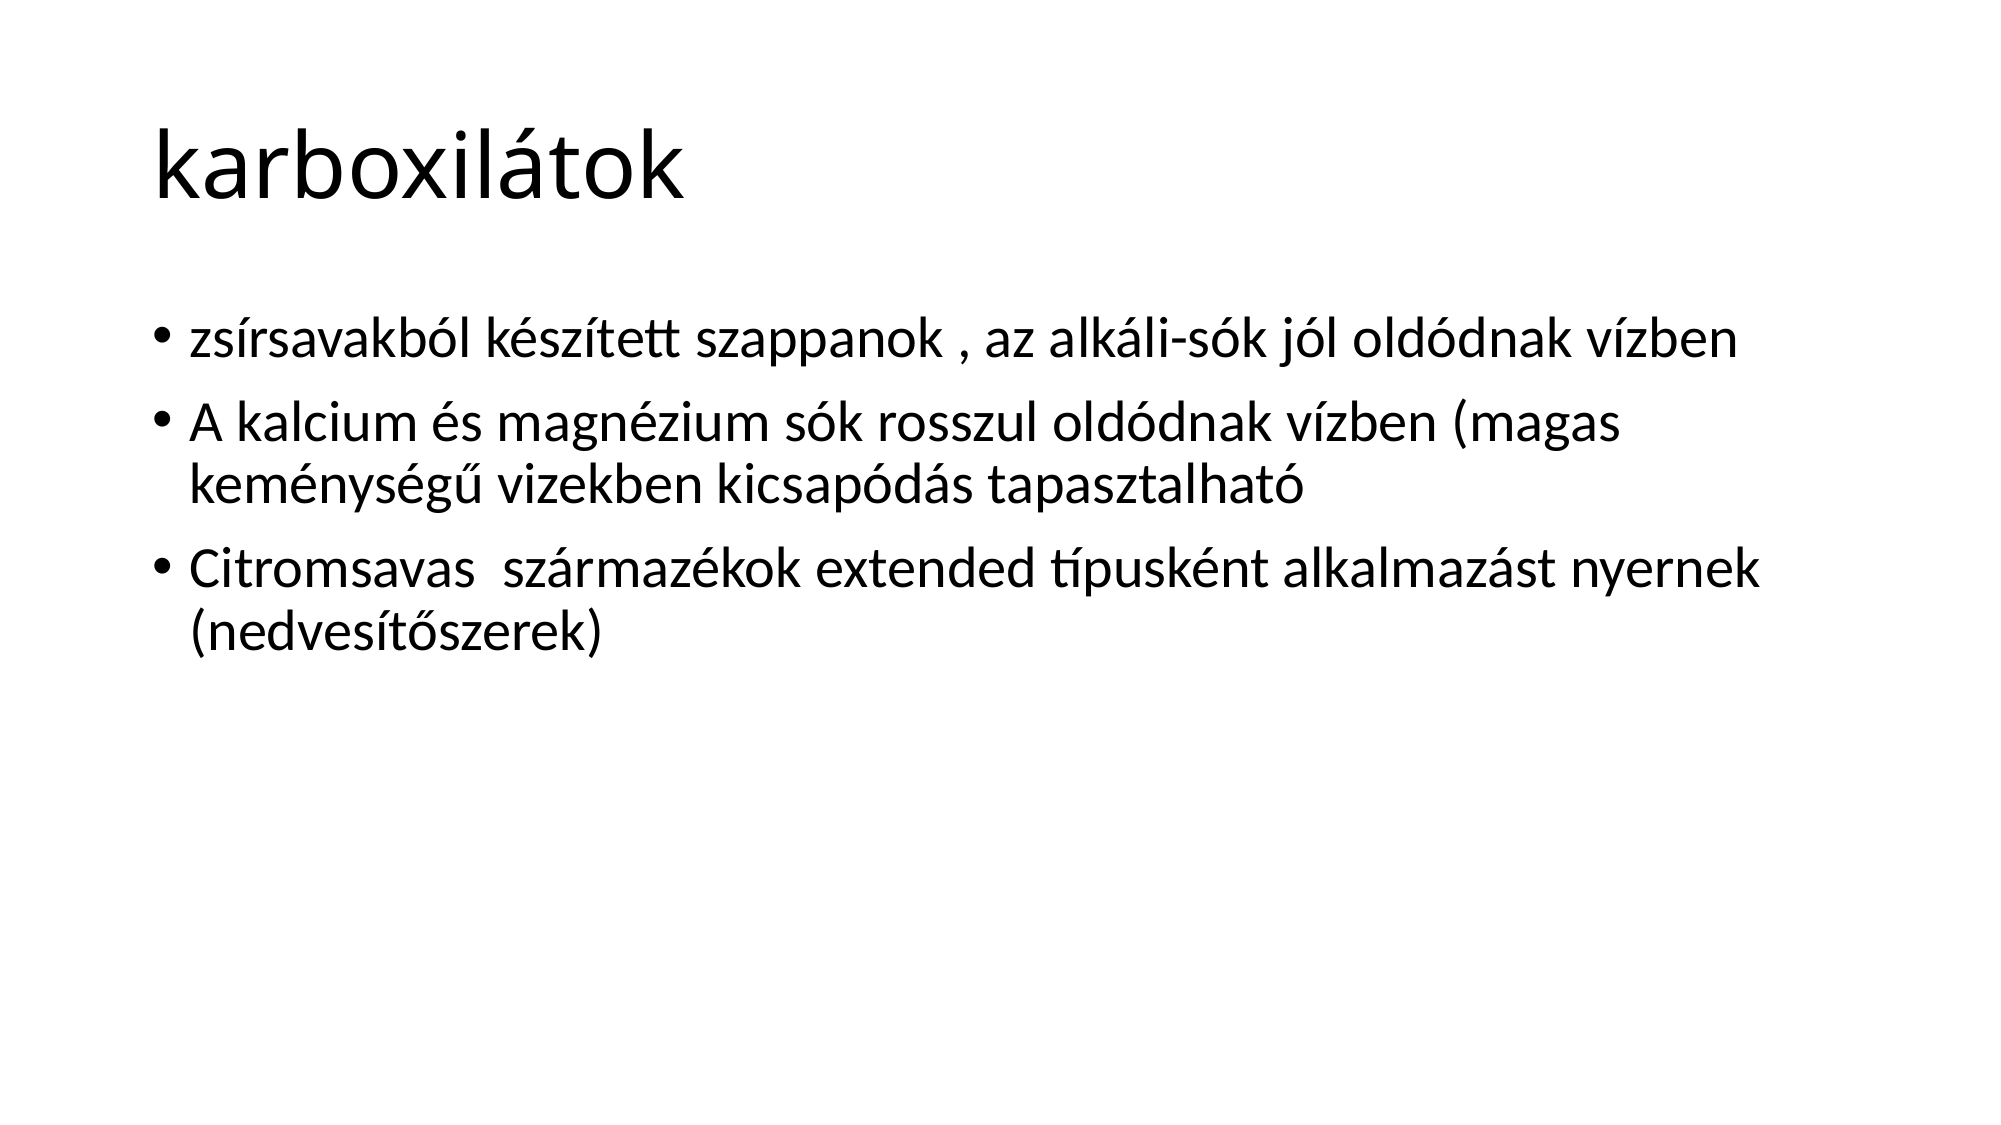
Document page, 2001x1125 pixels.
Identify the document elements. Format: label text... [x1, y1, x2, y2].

list zsírsavakból készített szappanok , az alkáli-sók jól oldódnak vízben A kalcium és magnézium sók rosszul oldódnak vízben (magas keménységű vizekben kicsapódás tapasztalható Citromsavas származékok extended típusként alkalmazást nyernek (nedvesítőszerek) [137, 299, 1863, 1014]
title karboxilátok [137, 59, 1863, 278]
